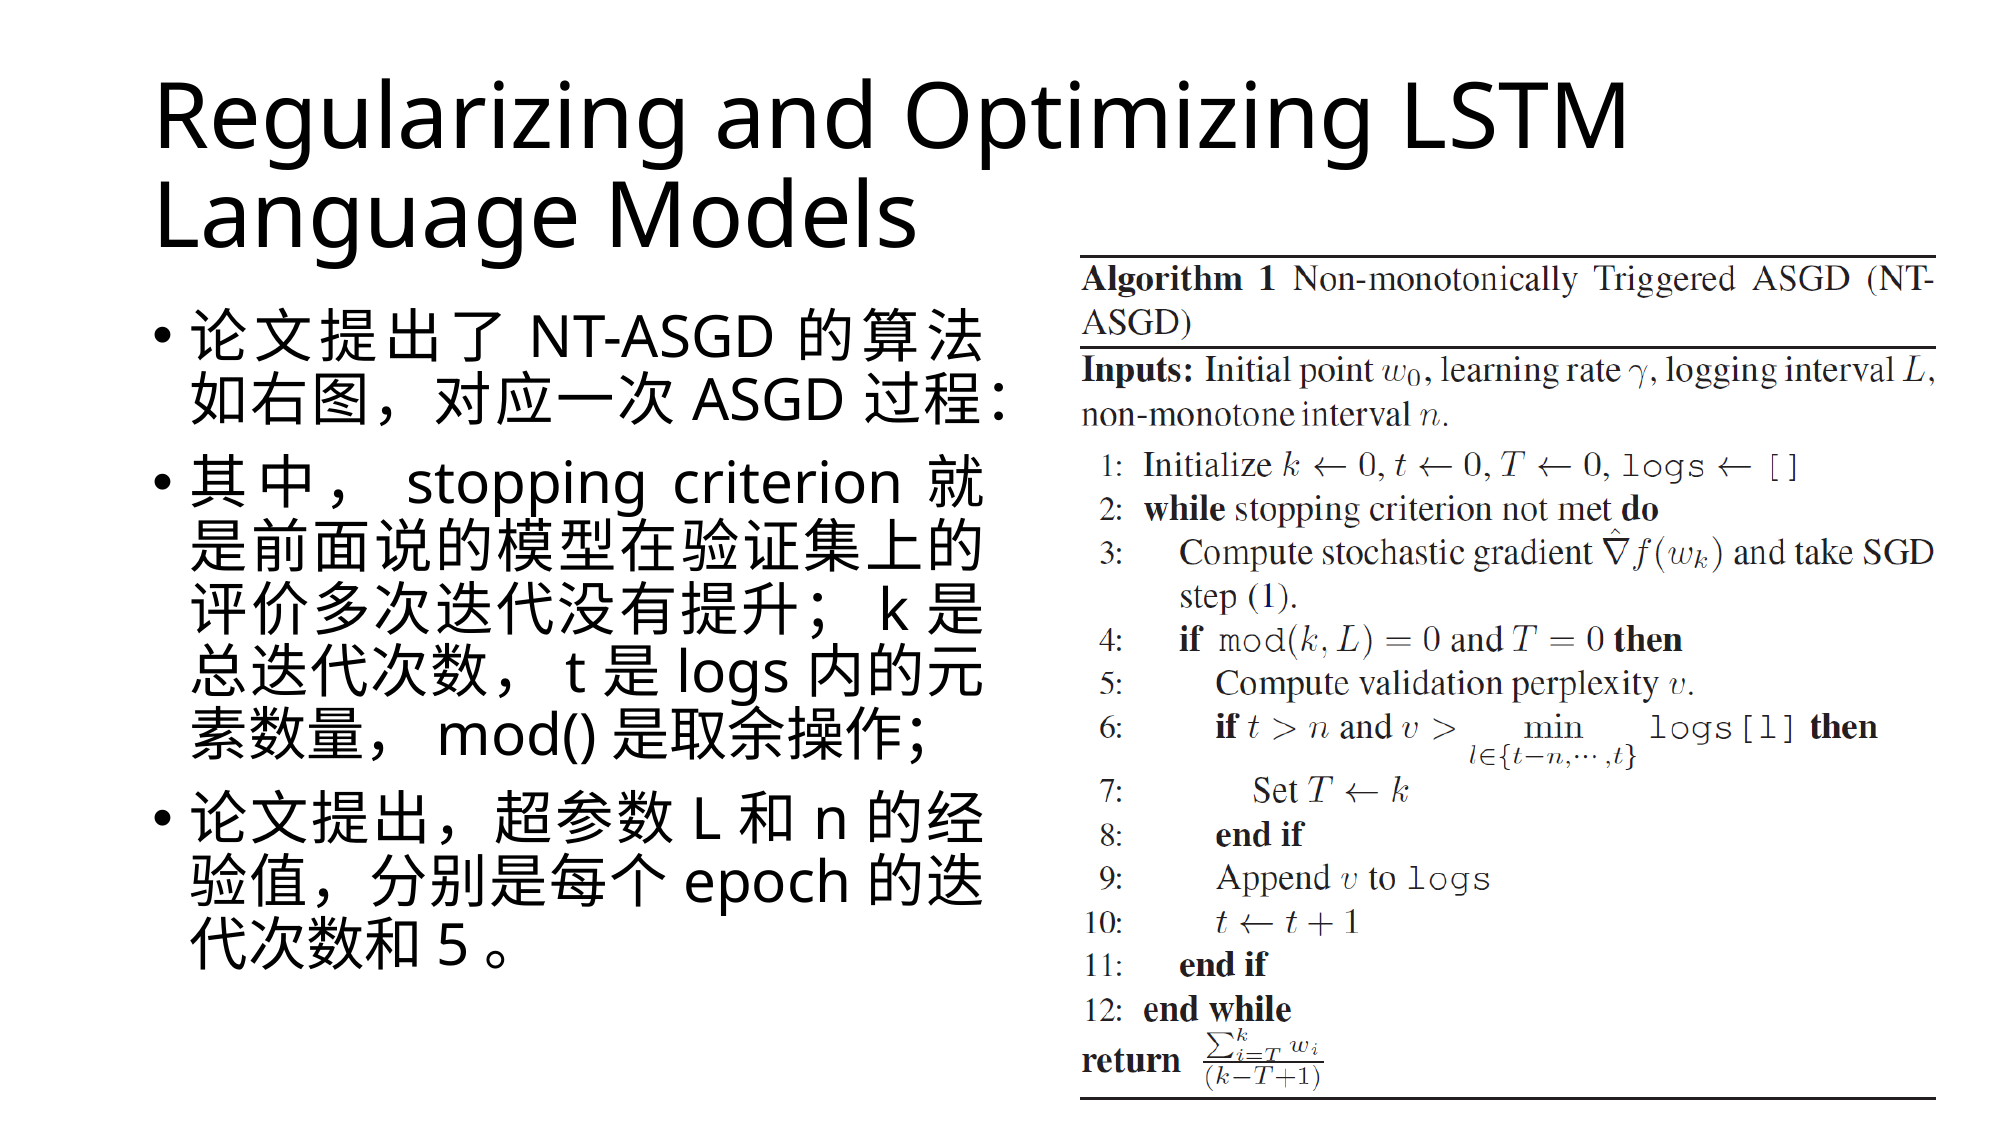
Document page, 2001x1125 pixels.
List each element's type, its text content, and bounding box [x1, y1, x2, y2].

list 论文提出了NT-ASGD的算法如右图，对应一次ASGD过程： 其中，stopping criterion就是前面说的模型在验证集上的评价多次迭代没有提升；k是总迭代次数，t是logs内的元素数量，mod()是取余操作； 论文提出，超参数L和n的经验值，分别是每个epoch的迭代次数和5。 [137, 299, 1000, 1014]
picture [1077, 246, 1941, 1102]
title Regularizing and Optimizing LSTM Language Models [137, 59, 1863, 278]
